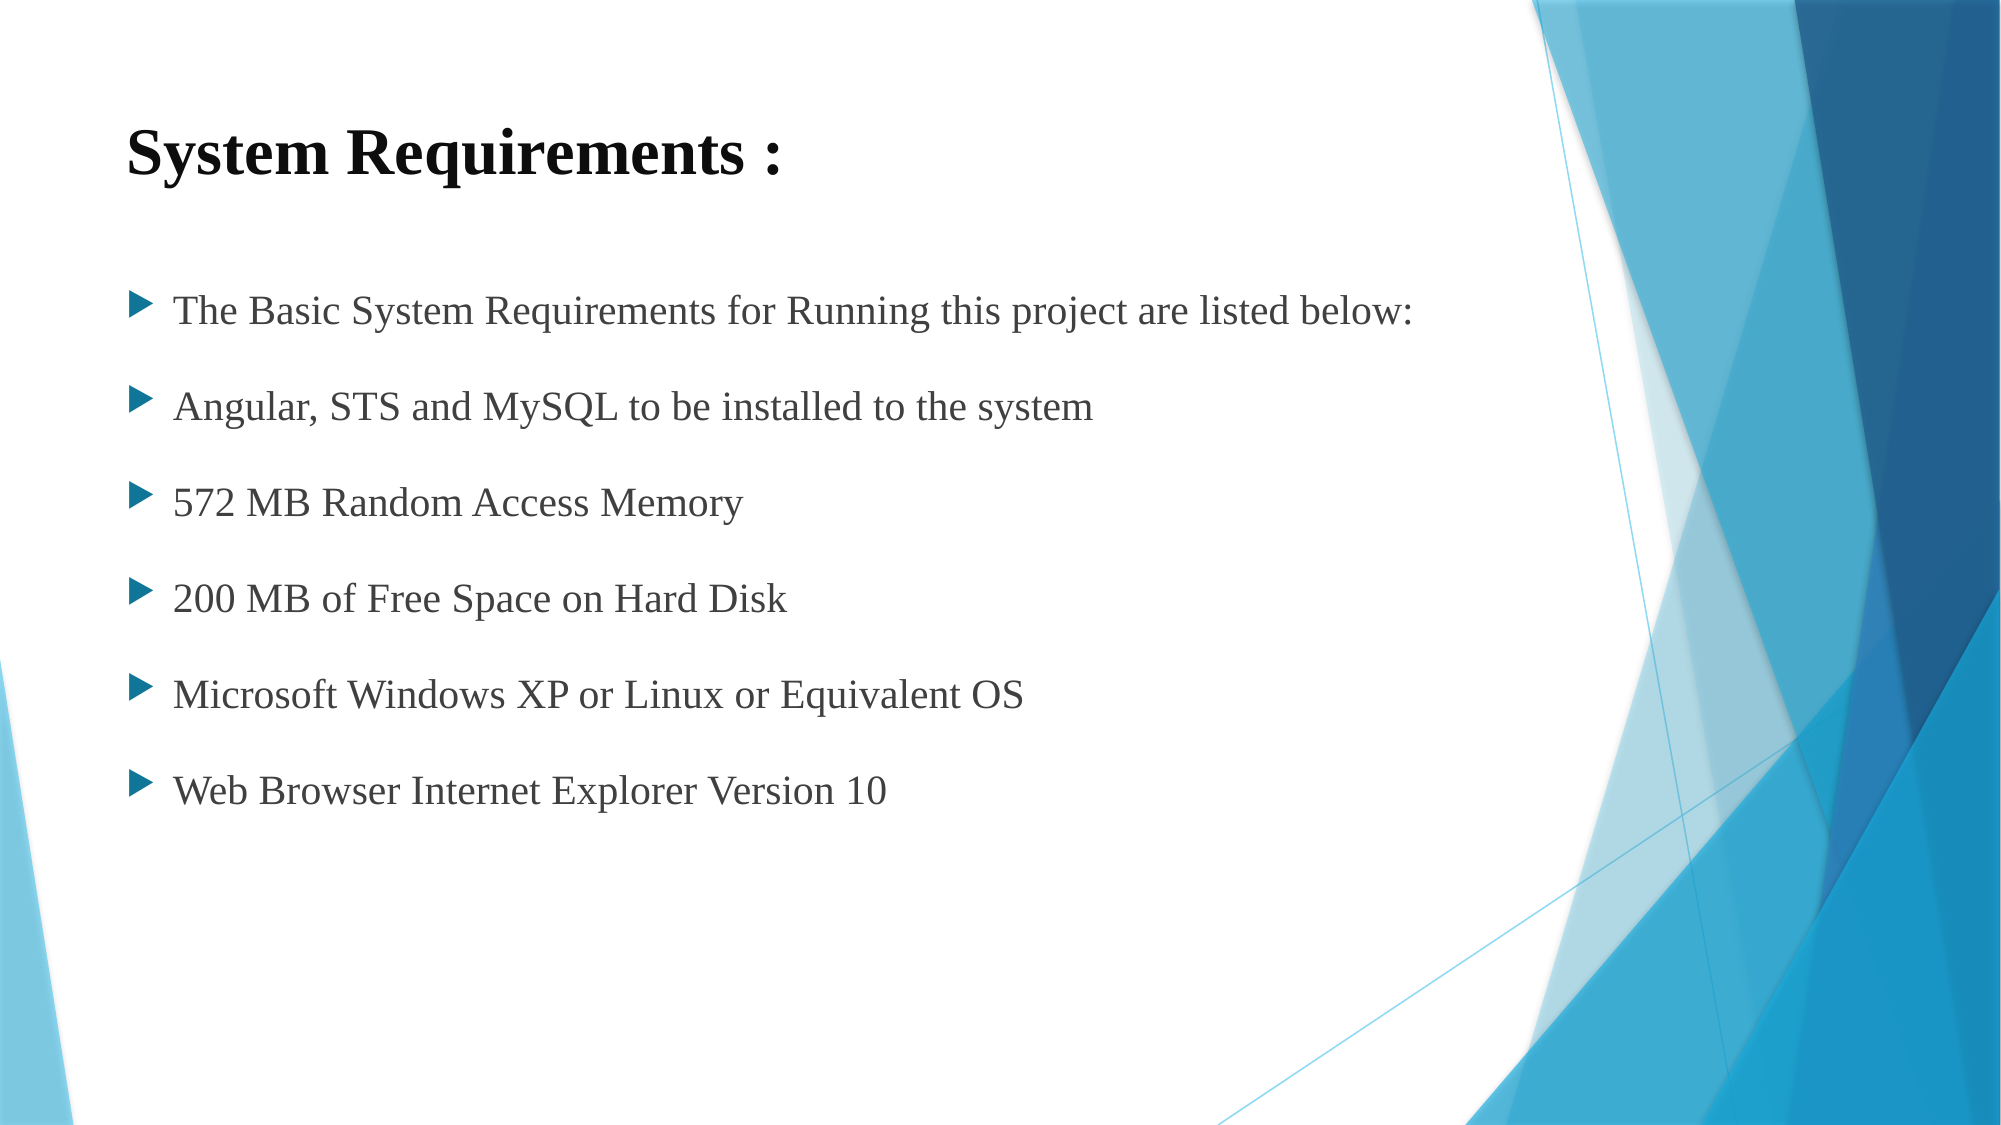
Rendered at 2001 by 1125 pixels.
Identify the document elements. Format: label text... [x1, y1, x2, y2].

title System Requirements : [111, 99, 1522, 225]
list The Basic System Requirements for Running this project are listed below: Angular, STS and MySQL to be installed to the system 572 MB Random Access Memory 200 MB of Free Space on Hard Disk Microsoft Windows XP or Linux or Equivalent OS Web Browser Internet Explorer Version 10 [111, 250, 1522, 992]
